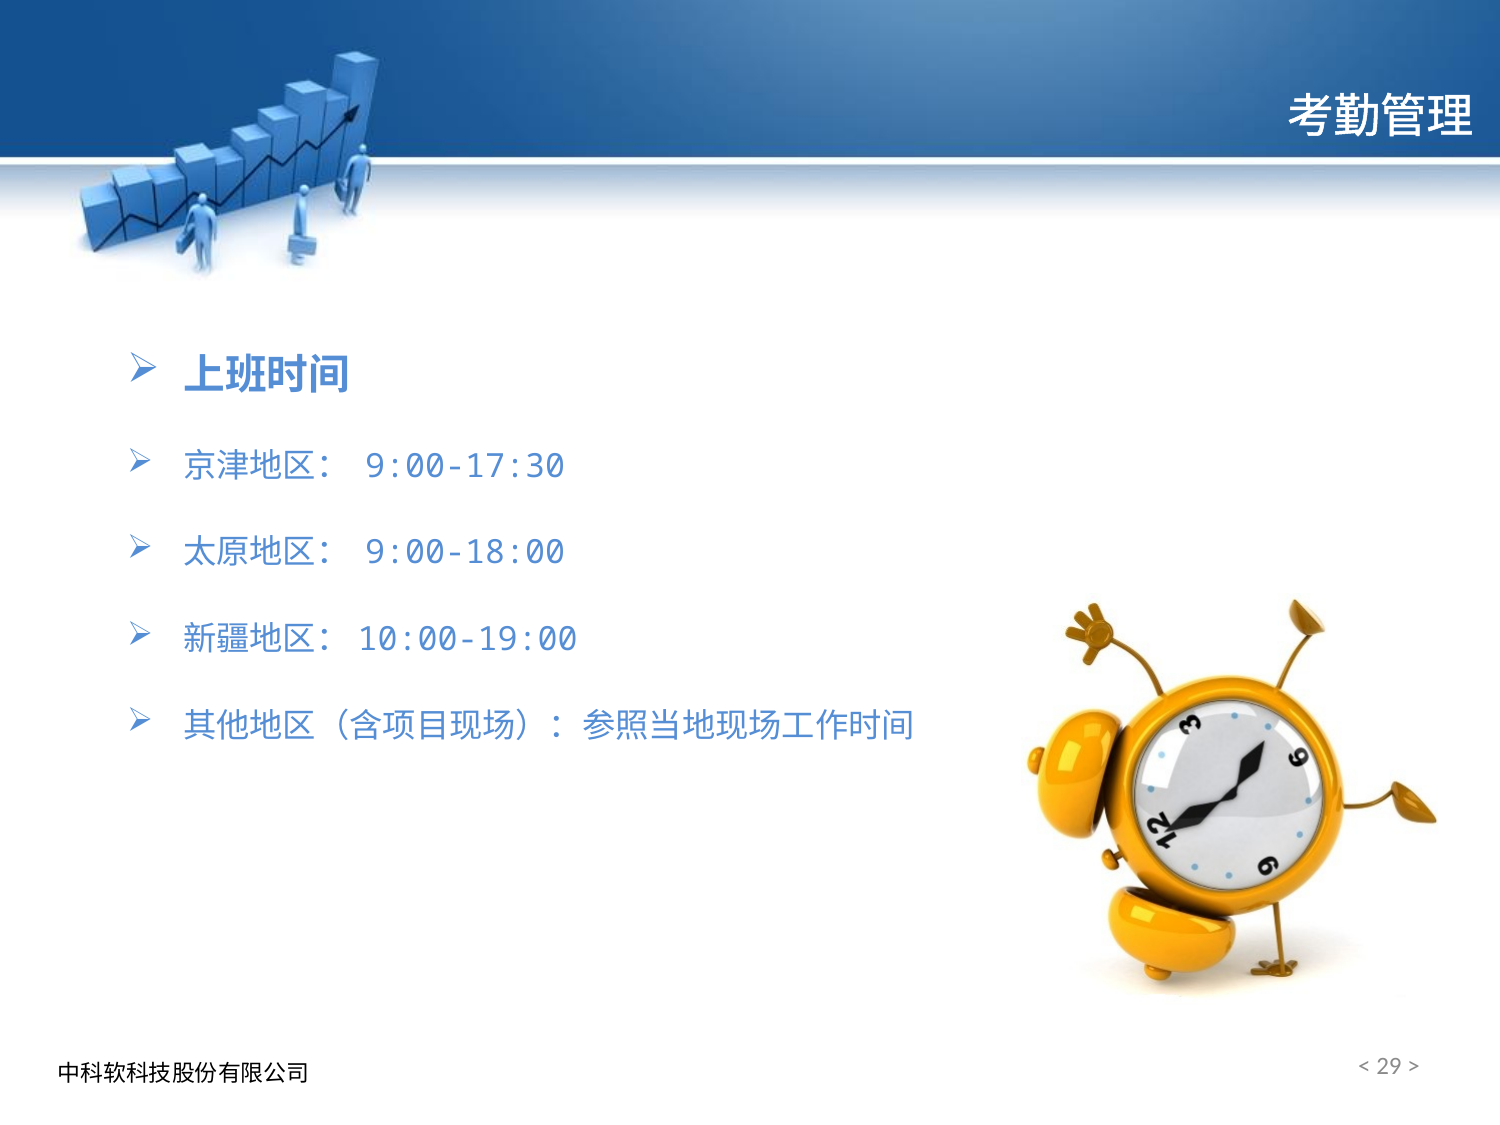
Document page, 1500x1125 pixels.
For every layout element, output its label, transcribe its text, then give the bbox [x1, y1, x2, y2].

title 考勤管理 [383, 78, 1489, 149]
list 上班时间 京津地区： 9:00-17:30 太原地区： 9:00-18:00 新疆地区：10:00-19:00 其他地区（含项目现场）：参照当地现场工作时间 [112, 231, 1463, 923]
picture [0, 0, 1500, 1125]
